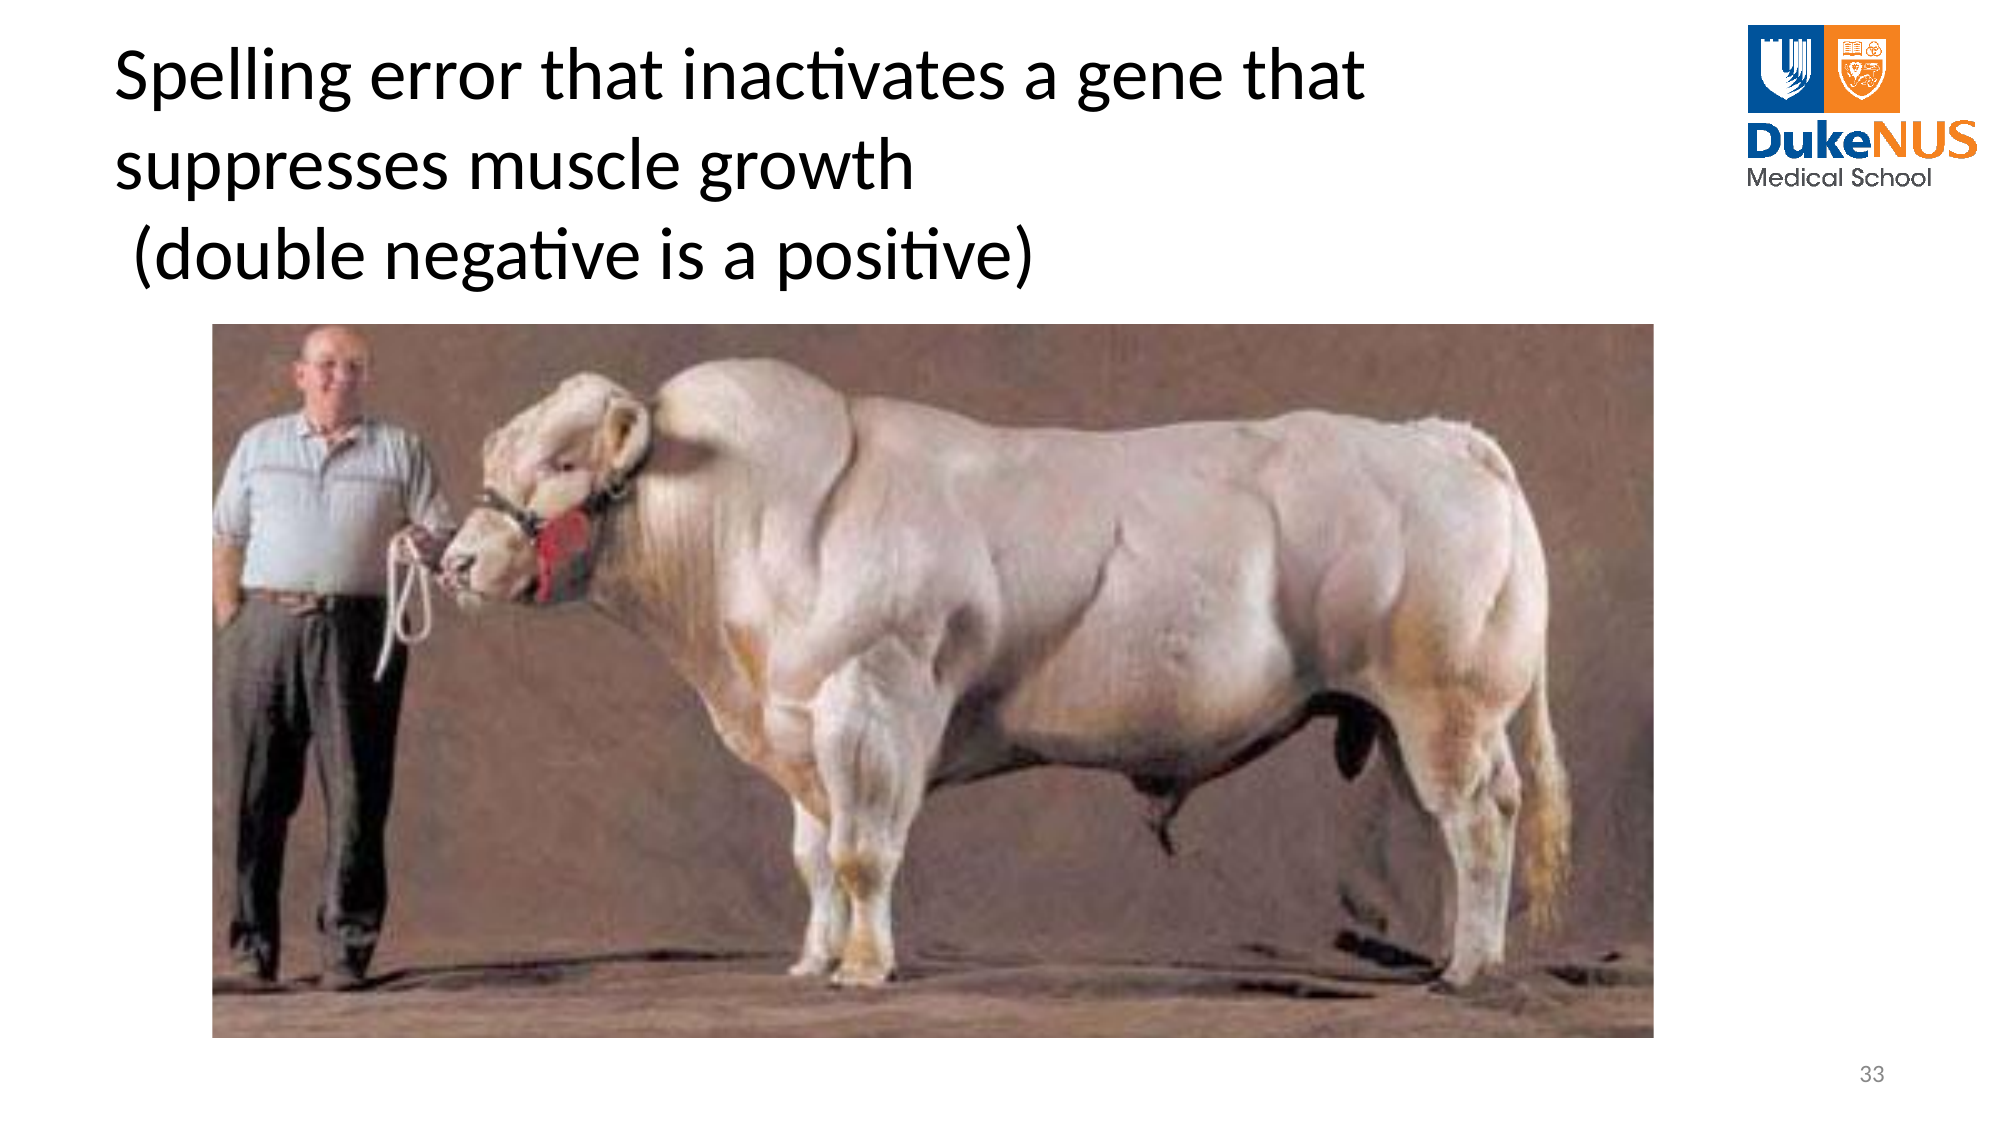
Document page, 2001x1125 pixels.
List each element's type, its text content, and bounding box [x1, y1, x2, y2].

picture [212, 324, 1654, 1038]
picture [1737, 12, 1978, 189]
slide_number 33 [1433, 1042, 1900, 1103]
title Spelling error that inactivates a gene that suppresses muscle growth (double negative is a positive) [99, 45, 1588, 275]
